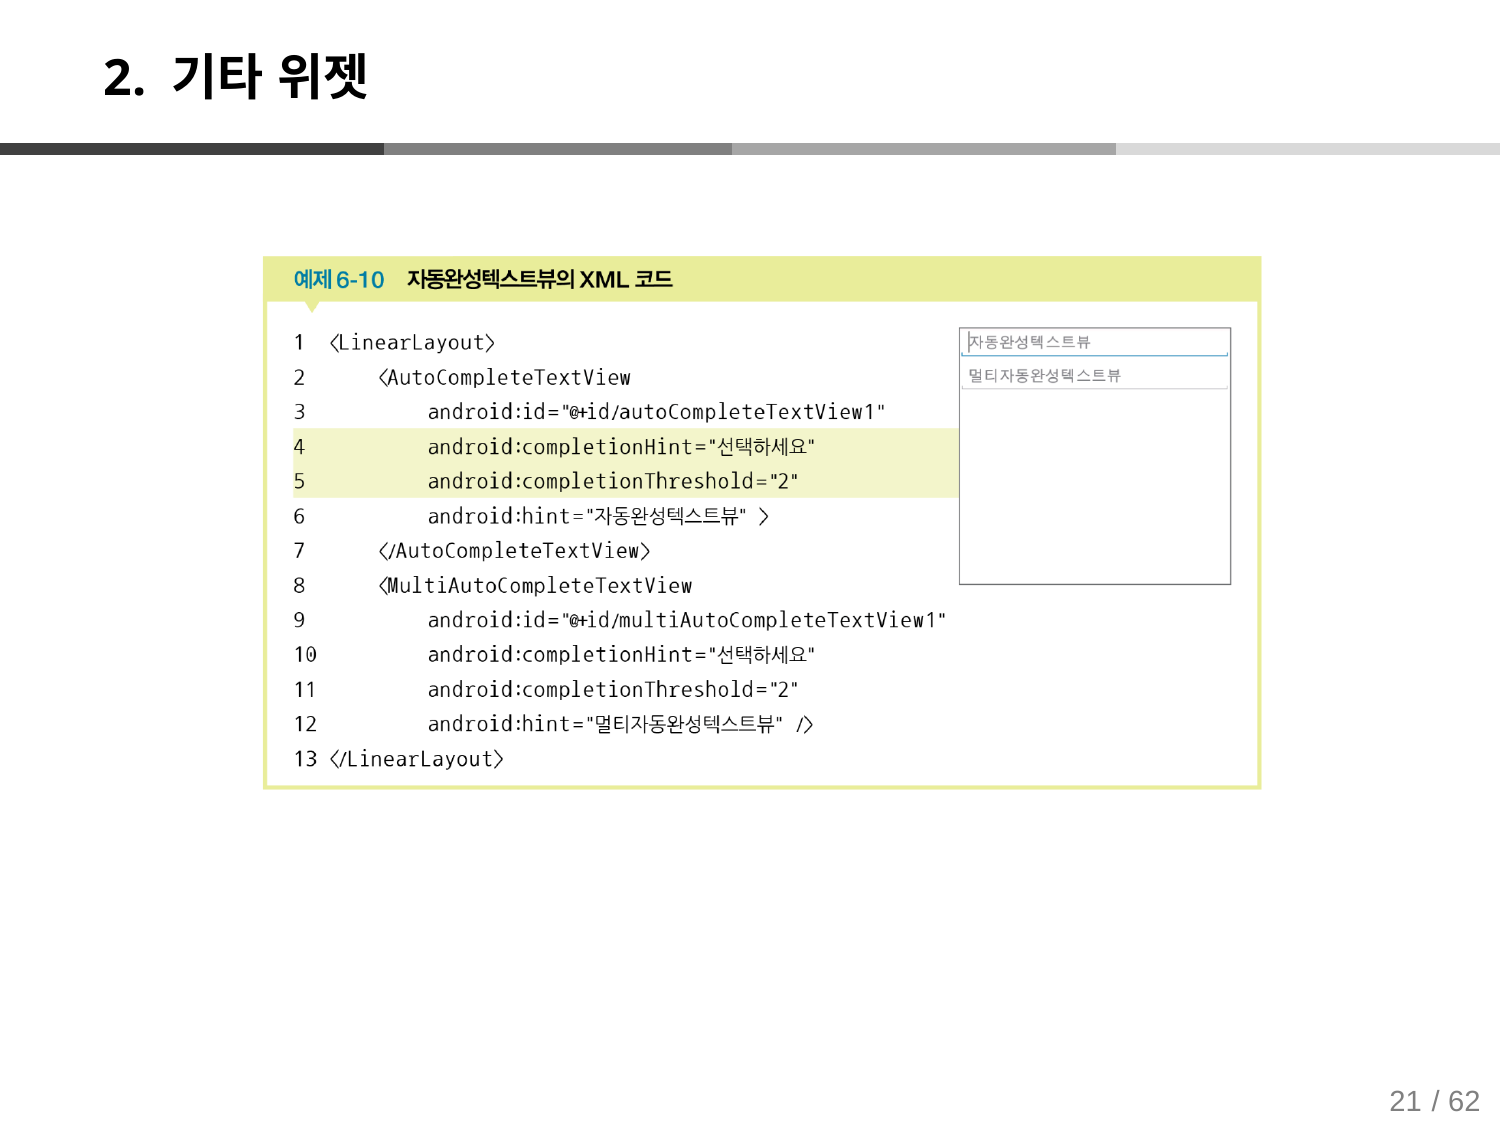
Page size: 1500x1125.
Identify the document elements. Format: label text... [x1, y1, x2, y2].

title 2. 기타 위젯 [88, 30, 1211, 121]
picture [255, 250, 1268, 795]
